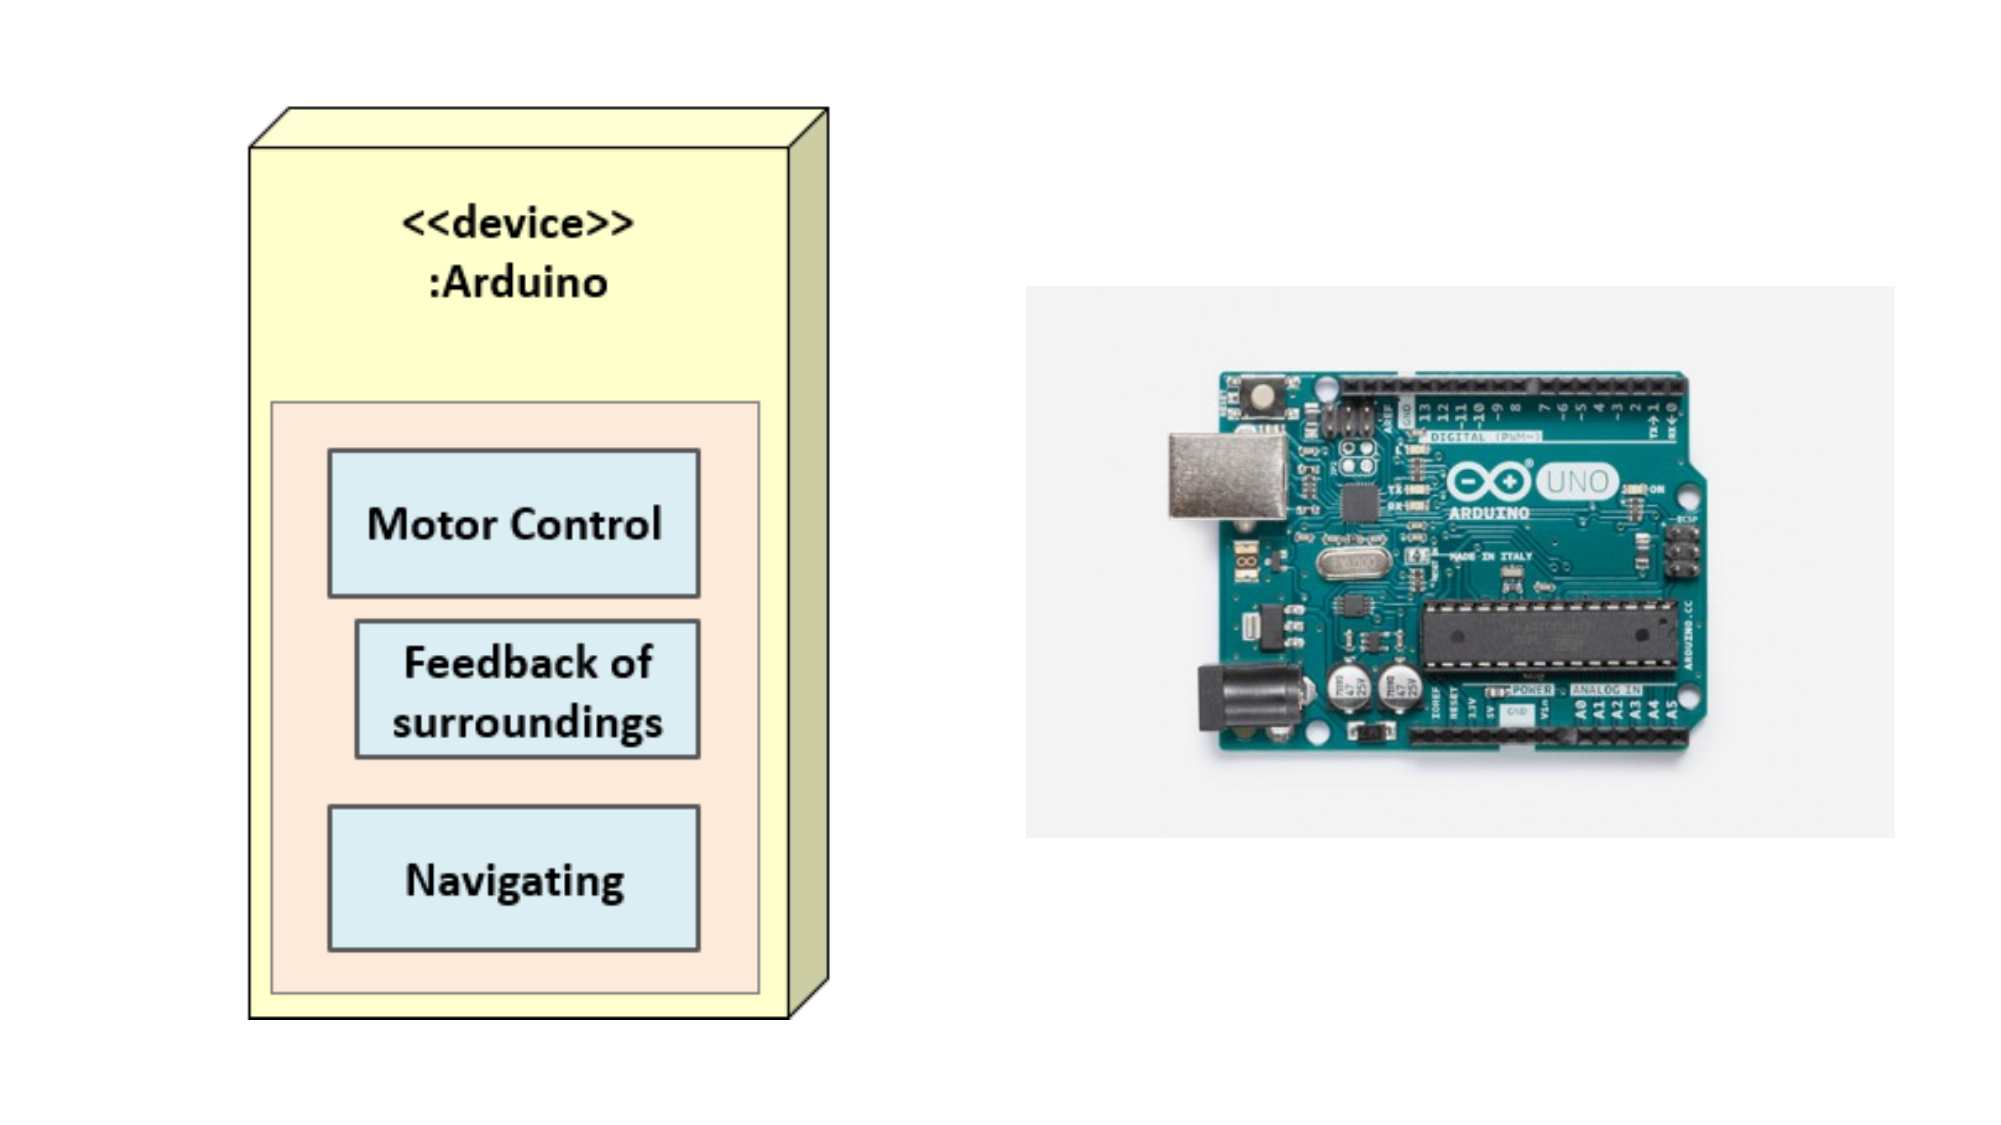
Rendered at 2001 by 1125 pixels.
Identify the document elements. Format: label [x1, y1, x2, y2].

picture [1026, 286, 1895, 839]
picture [244, 105, 835, 1020]
